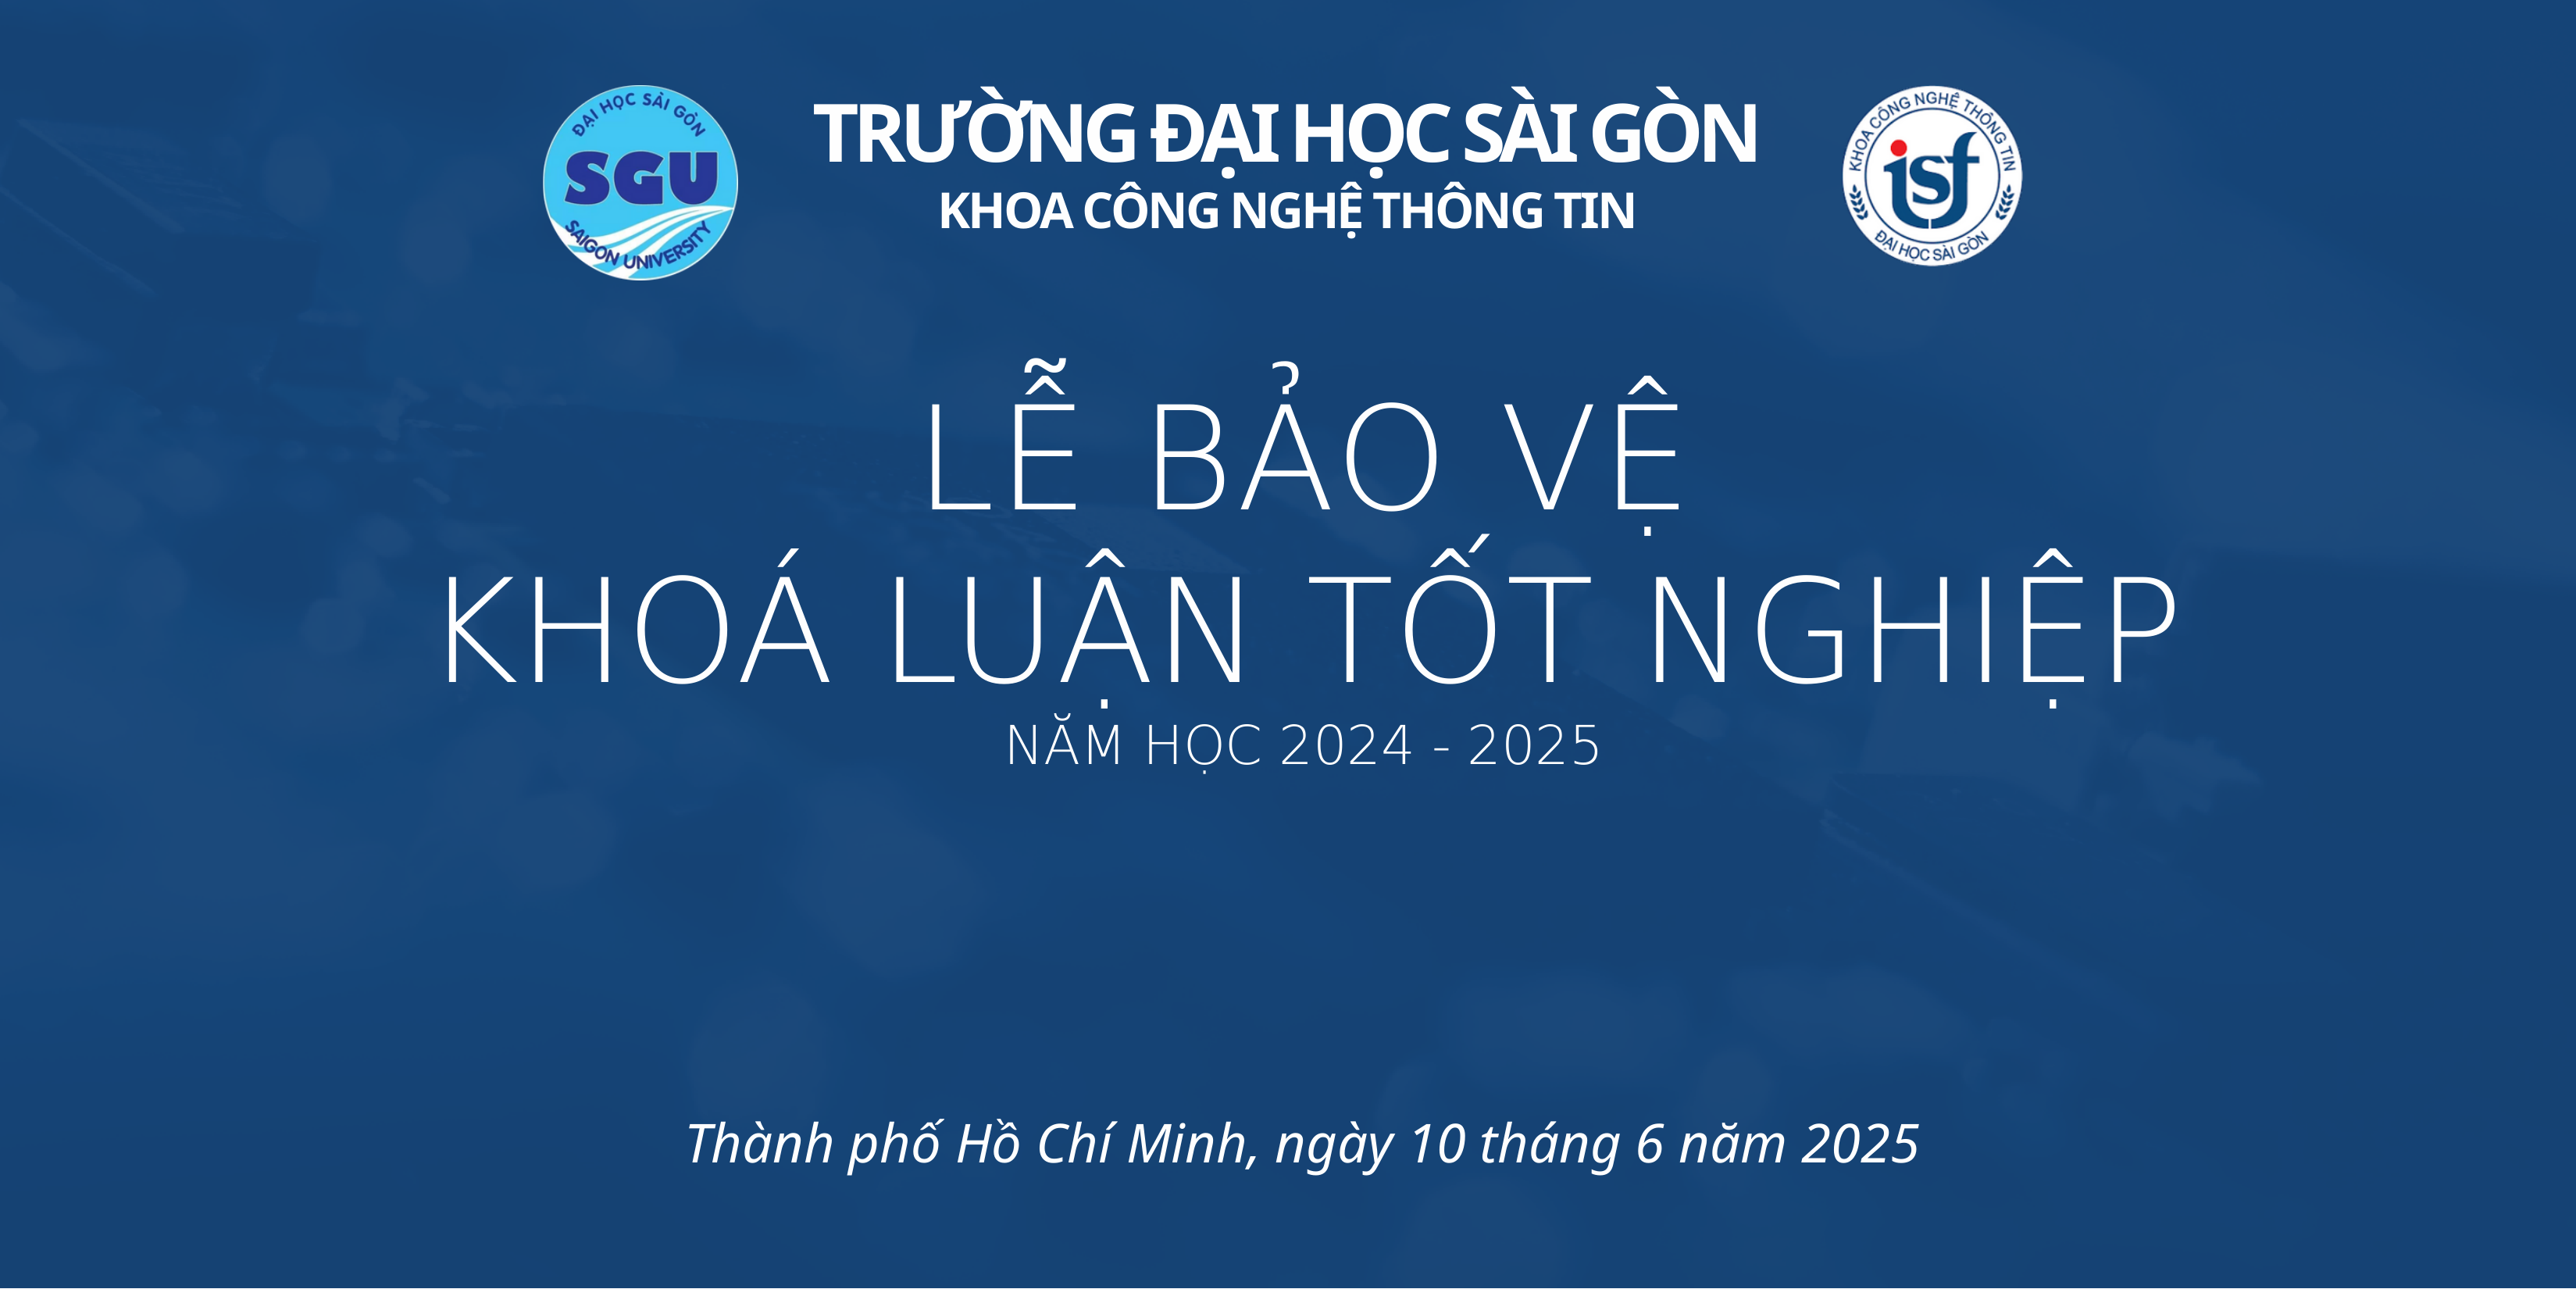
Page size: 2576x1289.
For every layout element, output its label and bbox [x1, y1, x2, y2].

text_box [1842, 85, 2024, 267]
text_box [543, 85, 739, 281]
text_box [0, 0, 2576, 1289]
